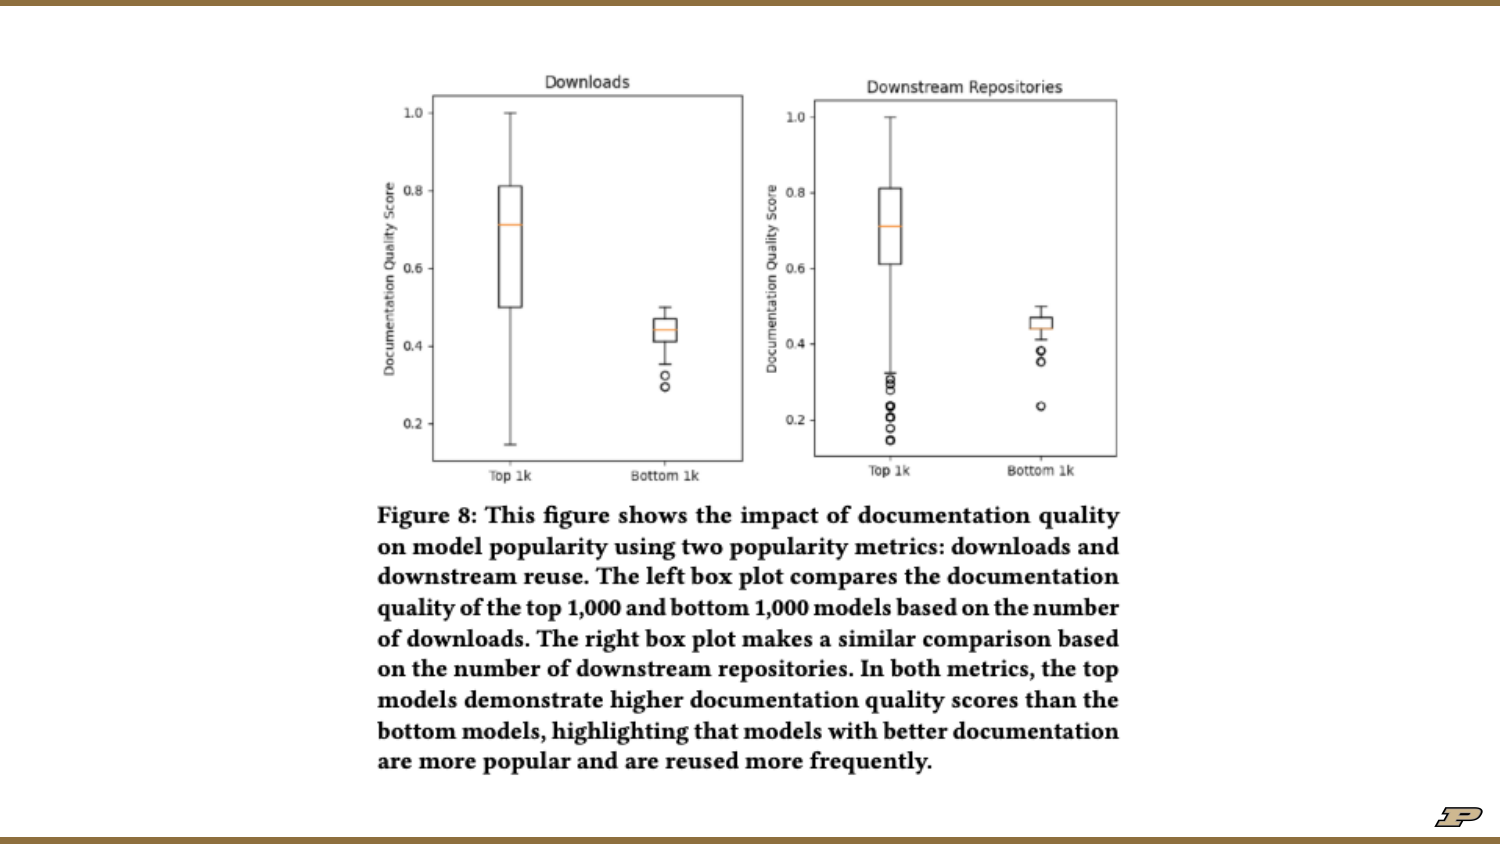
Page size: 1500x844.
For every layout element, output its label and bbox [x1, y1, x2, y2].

picture [1434, 807, 1483, 827]
picture [362, 57, 1138, 787]
